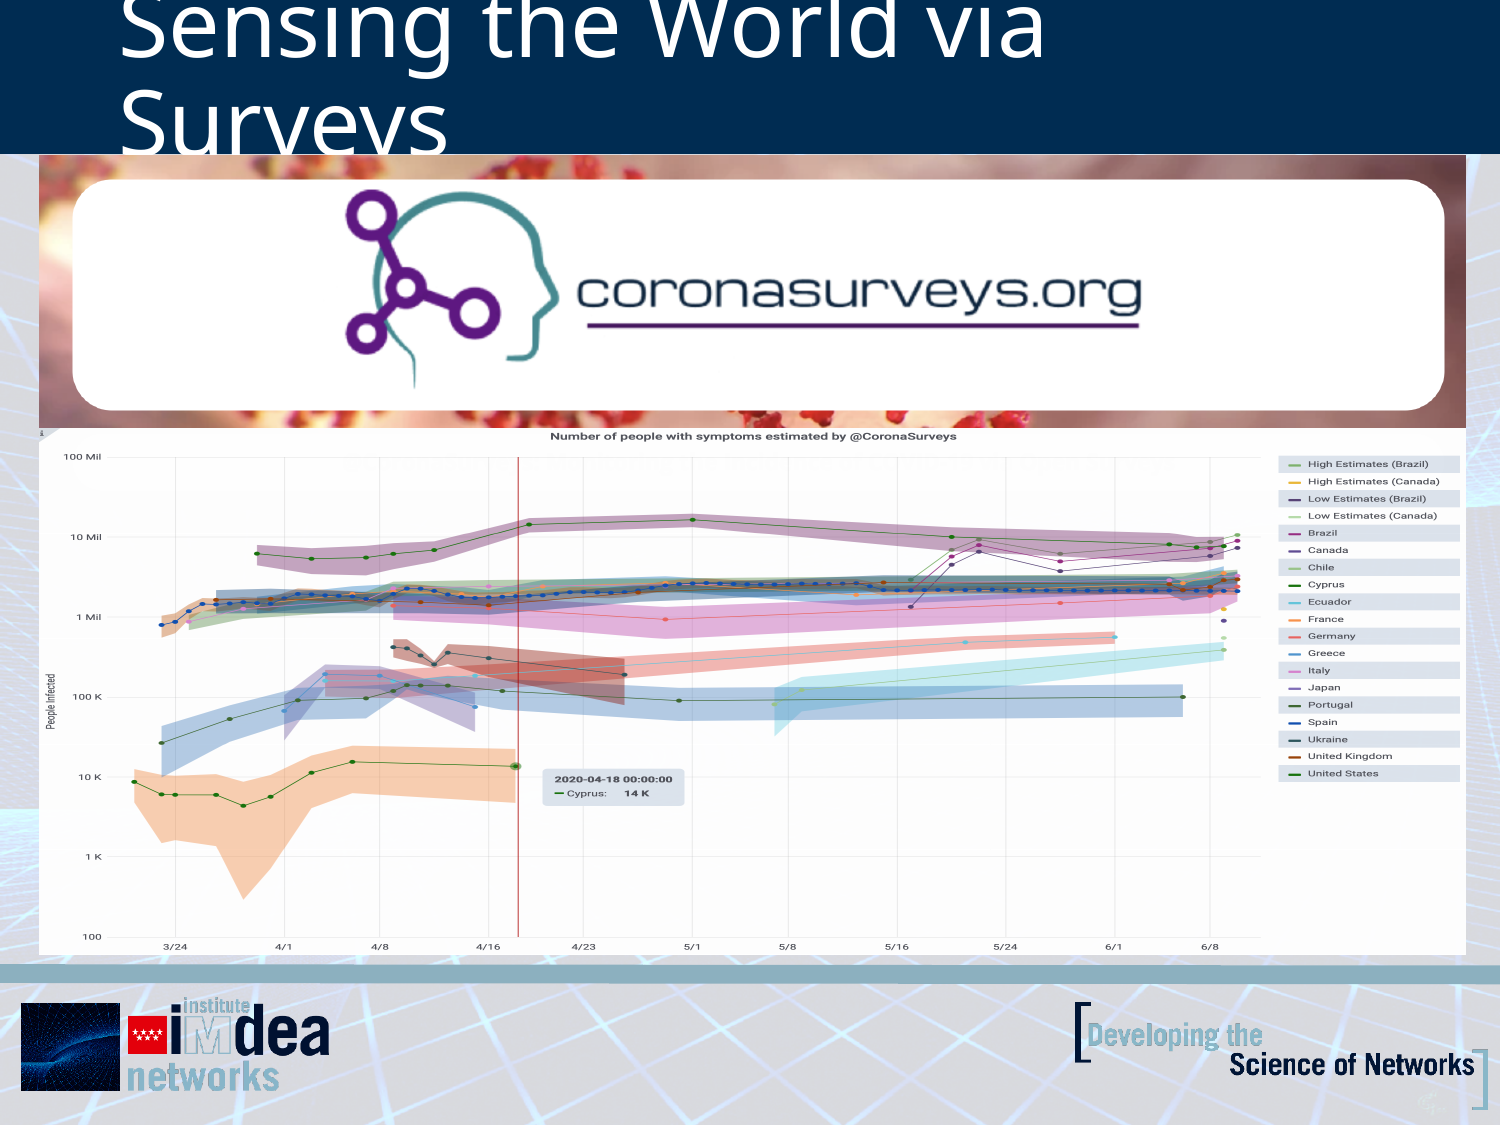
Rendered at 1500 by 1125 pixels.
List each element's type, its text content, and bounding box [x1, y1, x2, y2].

title Sensing the World via Surveys [103, 20, 1286, 134]
picture [21, 1003, 120, 1091]
picture [1075, 1002, 1488, 1110]
picture [39, 155, 1466, 955]
picture [128, 997, 329, 1091]
